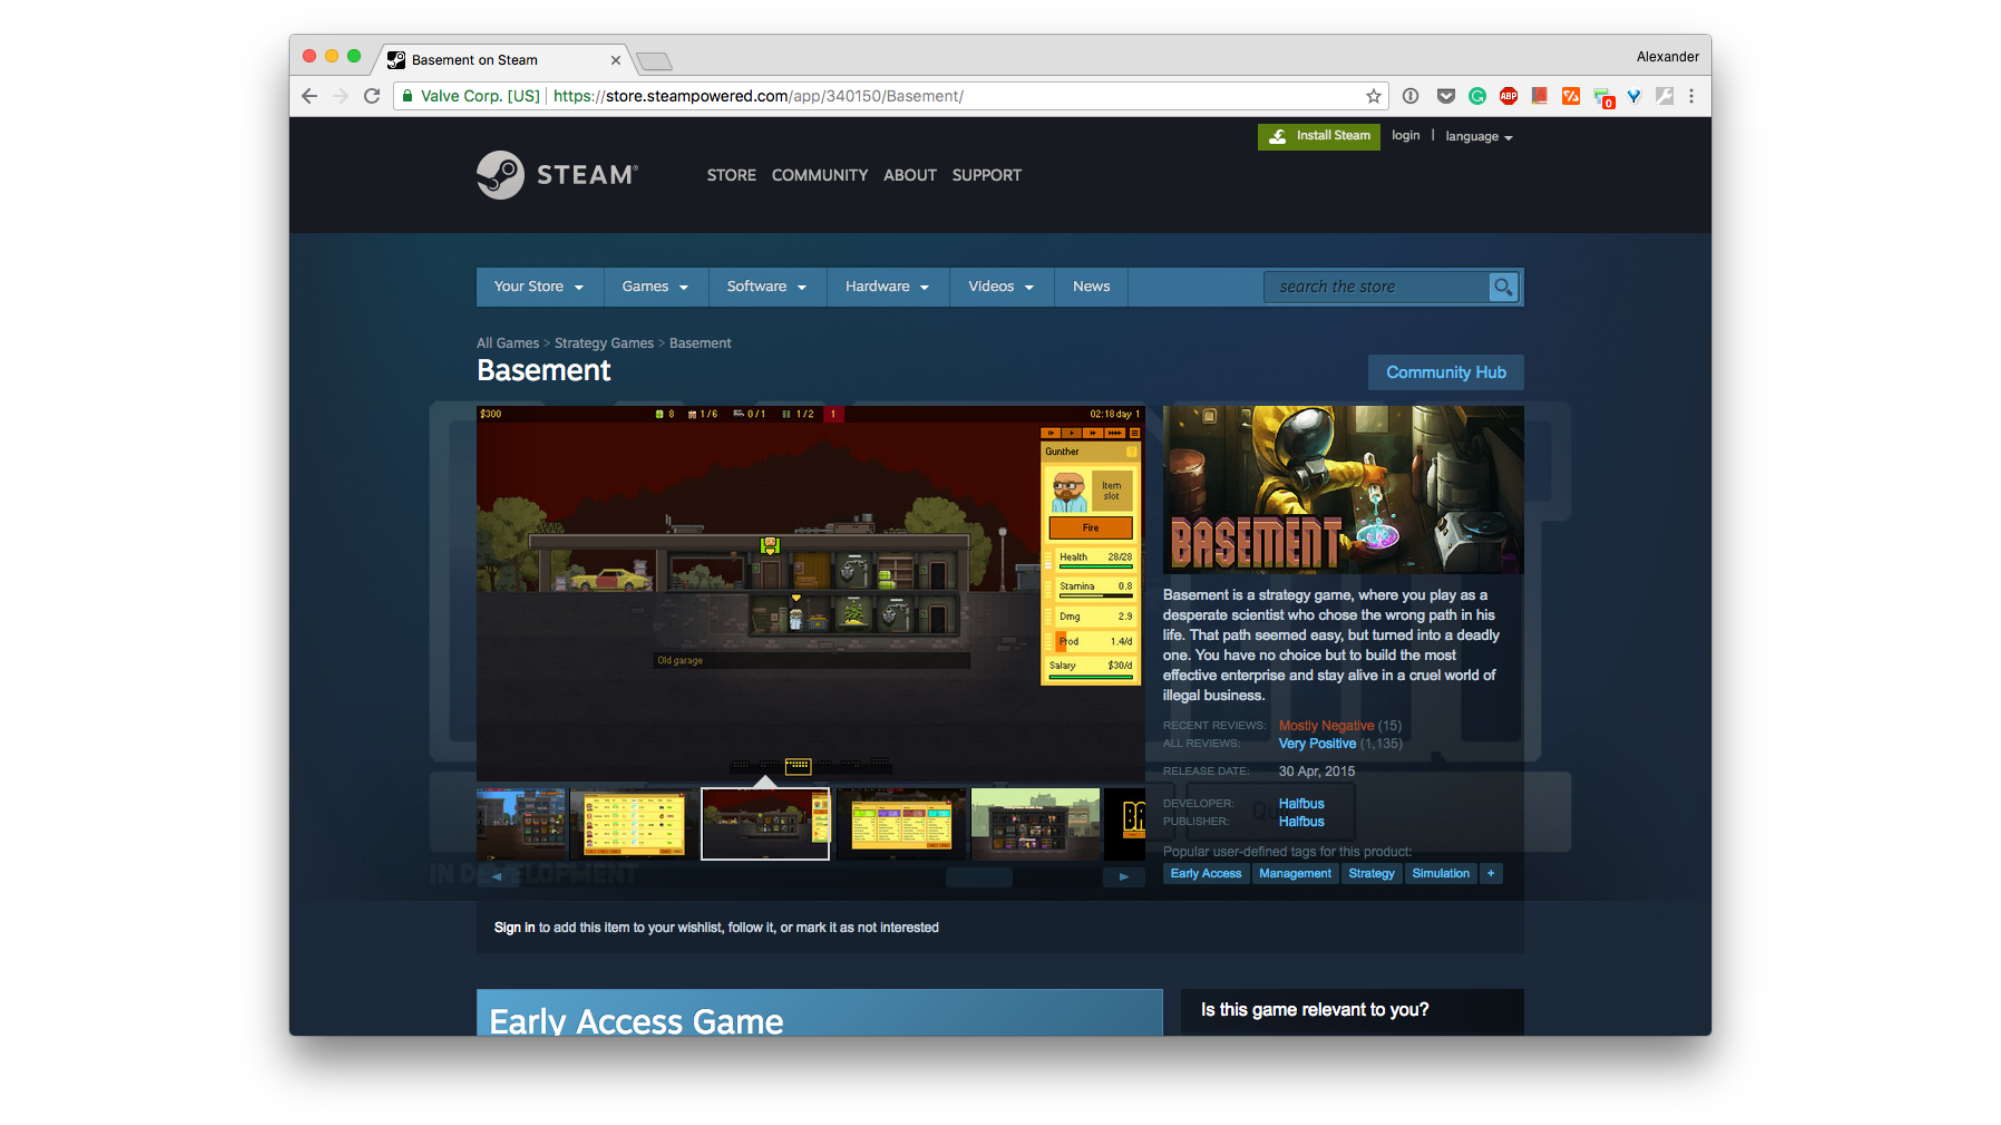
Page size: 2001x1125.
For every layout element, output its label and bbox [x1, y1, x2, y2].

picture [226, 0, 1773, 1125]
